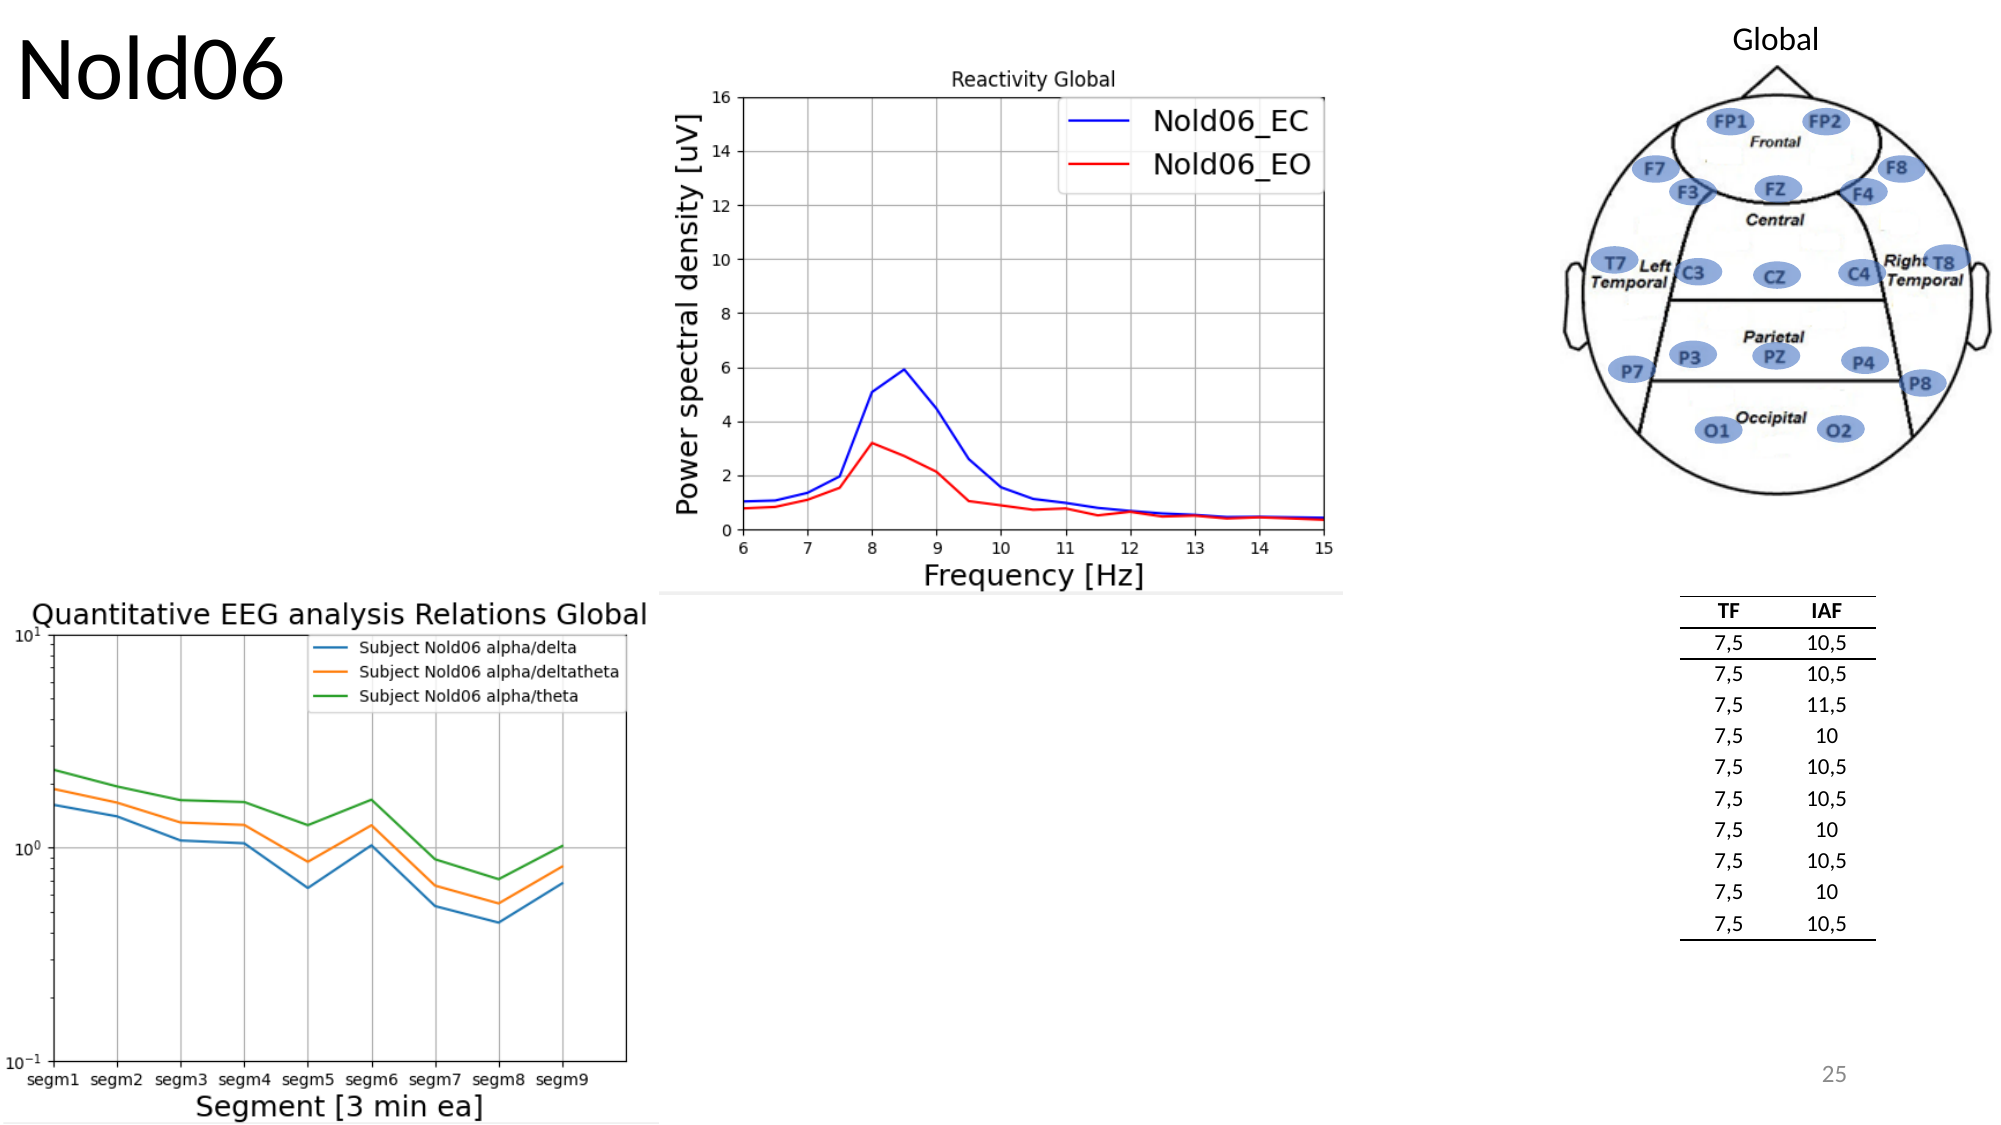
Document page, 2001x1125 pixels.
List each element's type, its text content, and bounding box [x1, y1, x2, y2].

picture [1560, 64, 2000, 504]
table_cell 10,5 [1778, 909, 1876, 939]
table_cell 10,5 [1778, 753, 1876, 784]
table_header IAF [1778, 597, 1876, 627]
table_cell 7,5 [1680, 722, 1778, 753]
table_cell 7,5 [1680, 909, 1778, 939]
table_cell 7,5 [1680, 784, 1778, 815]
table_cell 10,5 [1778, 629, 1876, 658]
table_cell 10 [1778, 722, 1876, 753]
text_box Global [1717, 9, 1836, 64]
table_cell 7,5 [1680, 690, 1778, 722]
table_cell 7,5 [1680, 629, 1778, 658]
table_header TF [1680, 597, 1778, 627]
table_cell 7,5 [1680, 846, 1778, 878]
table_cell 10,5 [1778, 846, 1876, 878]
text_box Nold06 [1, 0, 302, 125]
picture [3, 63, 1343, 1124]
table_cell 7,5 [1680, 660, 1778, 690]
table_cell 10 [1778, 878, 1876, 909]
table_cell 10,5 [1778, 784, 1876, 815]
table_cell 7,5 [1680, 753, 1778, 784]
table_cell 11,5 [1778, 690, 1876, 722]
table_cell 7,5 [1680, 878, 1778, 909]
table_cell 10 [1778, 815, 1876, 846]
table_cell 10,5 [1778, 660, 1876, 690]
slide_number 25 [1412, 1042, 1863, 1103]
table_cell 7,5 [1680, 815, 1778, 846]
